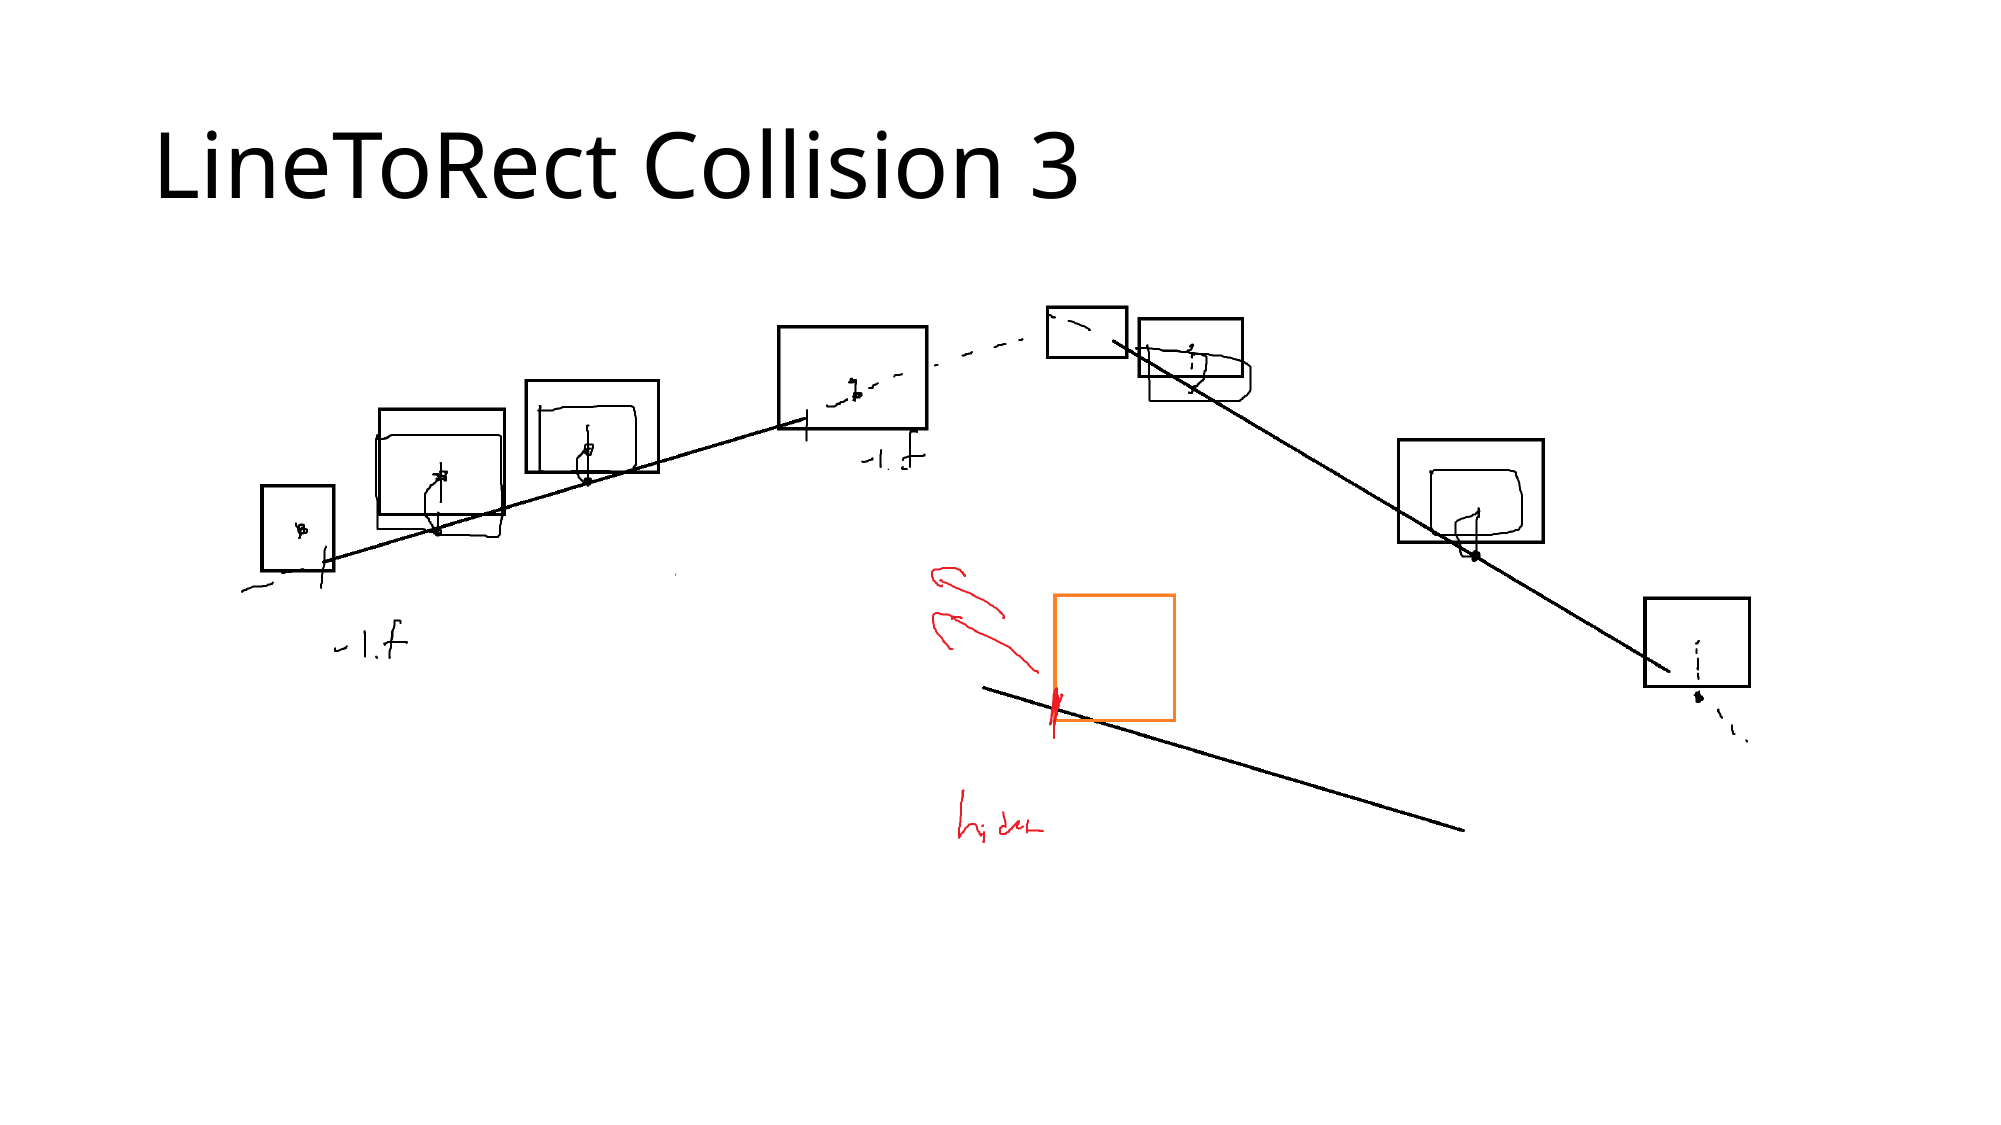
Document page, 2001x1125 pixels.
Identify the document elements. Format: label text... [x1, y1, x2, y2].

title LineToRect Collision 3 [137, 59, 1863, 278]
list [226, 299, 1774, 1014]
